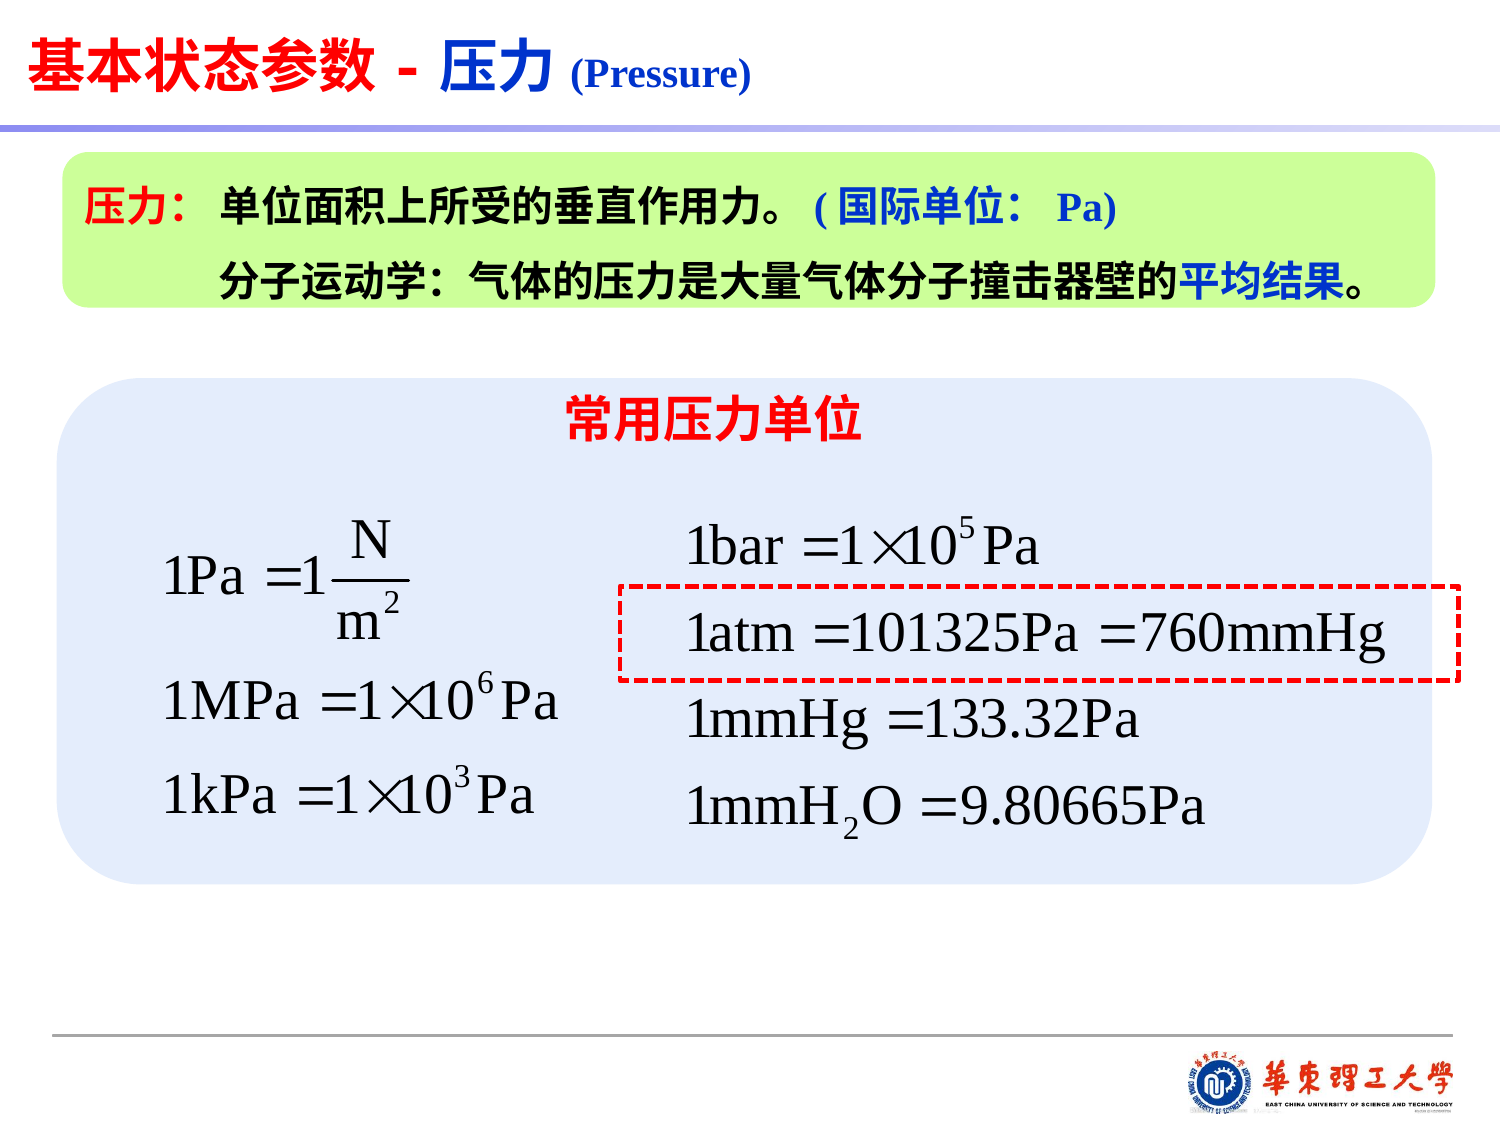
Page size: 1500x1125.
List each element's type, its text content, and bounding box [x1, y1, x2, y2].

text_box 压力： 单位面积上所受的垂直作用力。(国际单位：Pa) 分子运动学：气体的压力是大量气体分子撞击器壁的平均结果。 [62, 152, 1436, 308]
text_box 常用压力单位 [491, 370, 1035, 465]
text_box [681, 503, 1396, 850]
text_box [56, 378, 1433, 885]
text_box [1400, 586, 1459, 681]
picture [1188, 1051, 1453, 1114]
text_box 基本状态参数-压力(Pressure) [12, 22, 767, 107]
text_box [159, 503, 679, 826]
